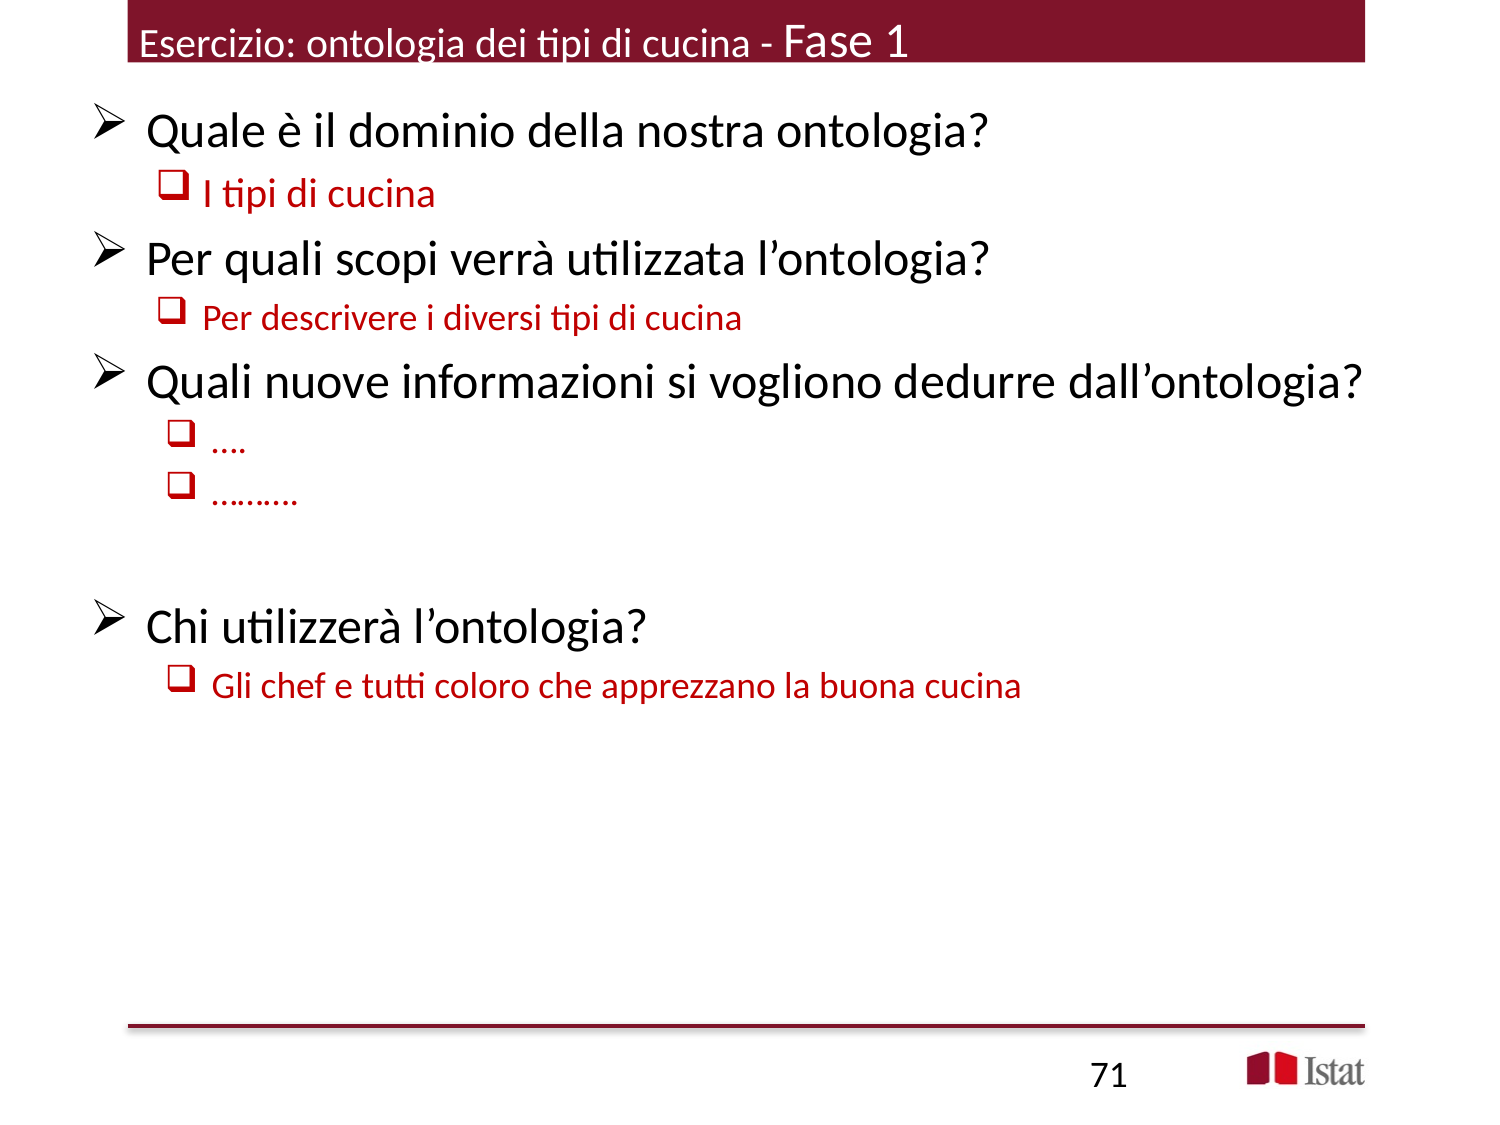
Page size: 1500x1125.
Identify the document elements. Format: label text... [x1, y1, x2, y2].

list Quale è il dominio della nostra ontologia? I tipi di cucina Per quali scopi verrà utilizzata l’ontologia? Per descrivere i diversi tipi di cucina Quali nuove informazioni si vogliono dedurre dall’ontologia? …. ………. Chi utilizzerà l’ontologia? Gli chef e tutti coloro che apprezzano la buona cucina [75, 90, 1425, 1005]
slide_number 71 [1074, 1042, 1425, 1103]
title Esercizio: ontologia dei tipi di cucina - Fase 1 [123, 0, 1400, 90]
